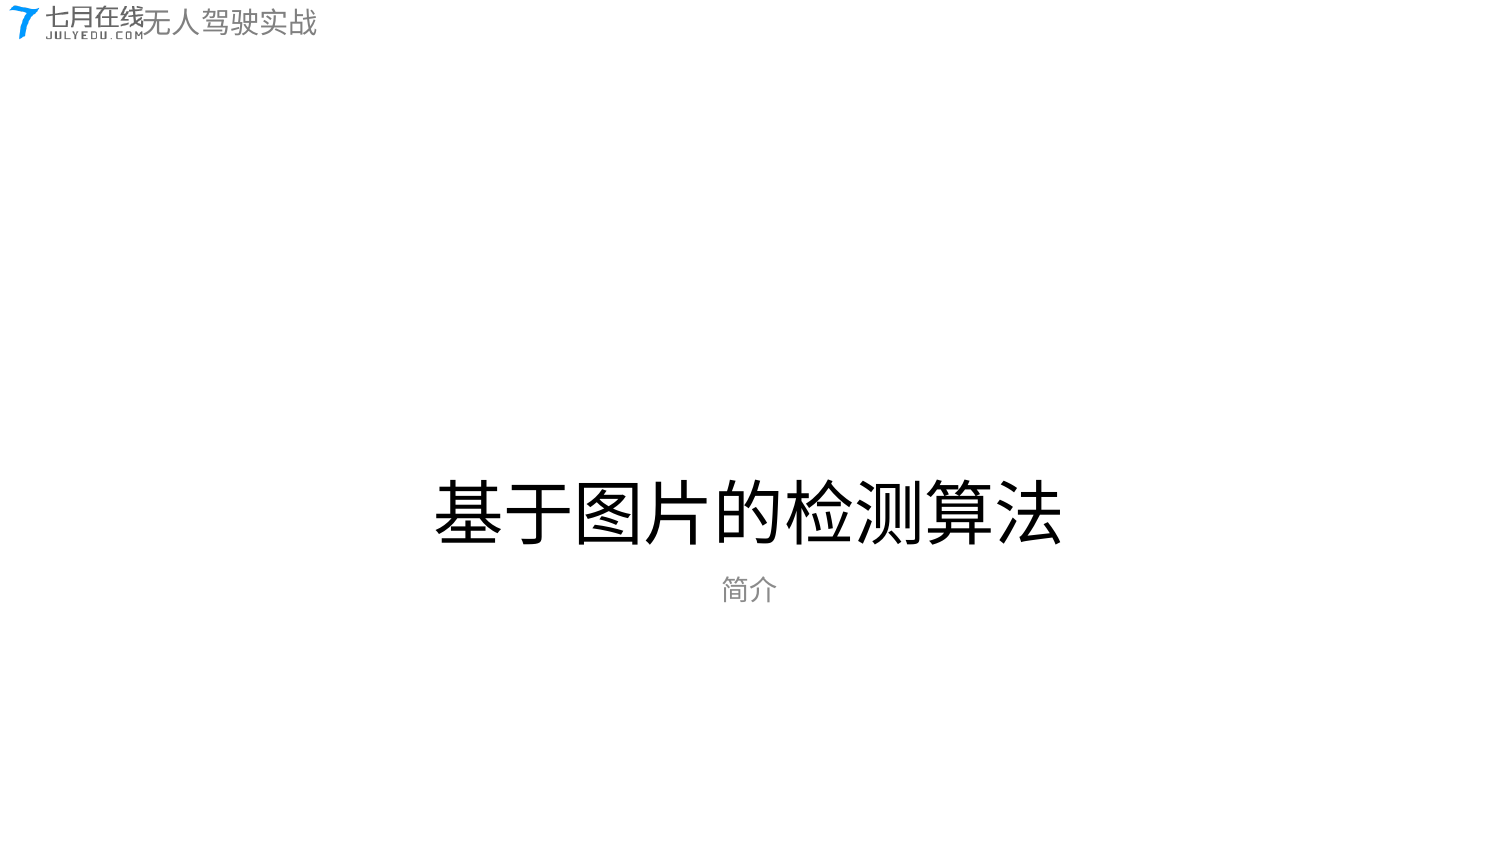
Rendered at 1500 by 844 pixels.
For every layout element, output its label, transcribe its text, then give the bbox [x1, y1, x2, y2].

title 基于图片的检测算法 [102, 210, 1397, 562]
list 简介 [102, 564, 1397, 750]
picture [7, 3, 144, 41]
